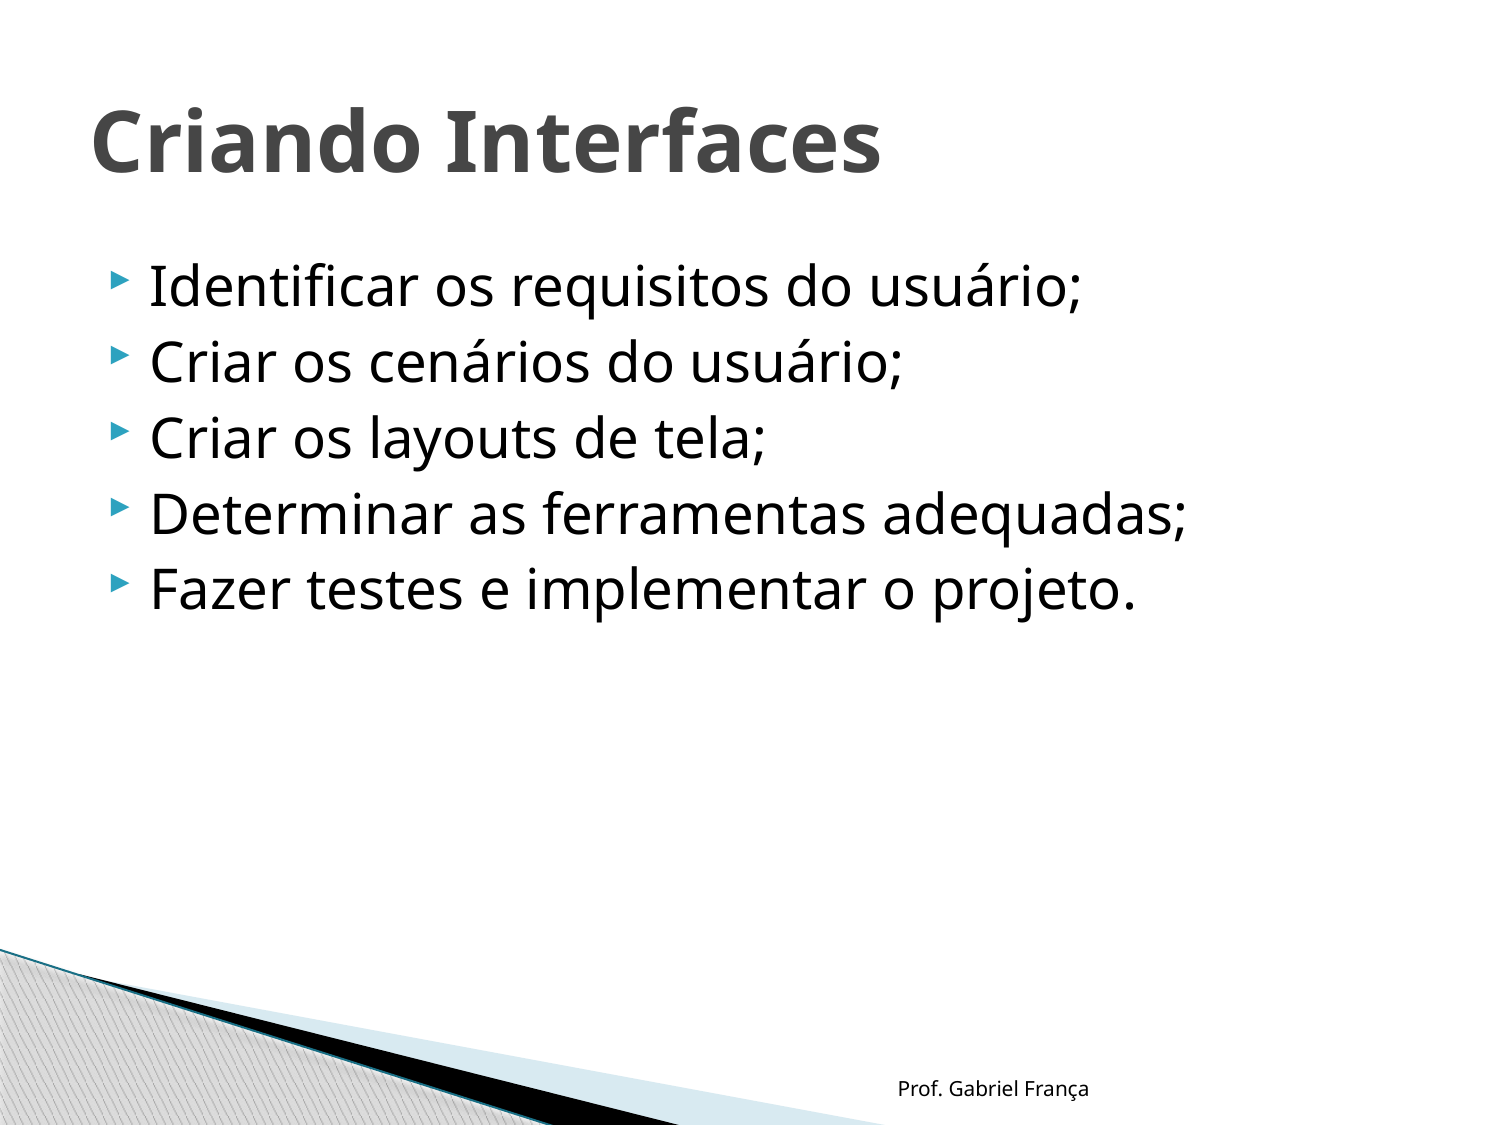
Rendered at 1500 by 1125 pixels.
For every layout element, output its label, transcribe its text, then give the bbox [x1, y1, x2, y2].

footer Prof. Gabriel França [718, 1051, 1105, 1112]
list Identificar os requisitos do usuário; Criar os cenários do usuário; Criar os layouts de tela; Determinar as ferramentas adequadas; Fazer testes e implementar o projeto. [75, 243, 1425, 986]
title Criando Interfaces [75, 45, 1425, 233]
